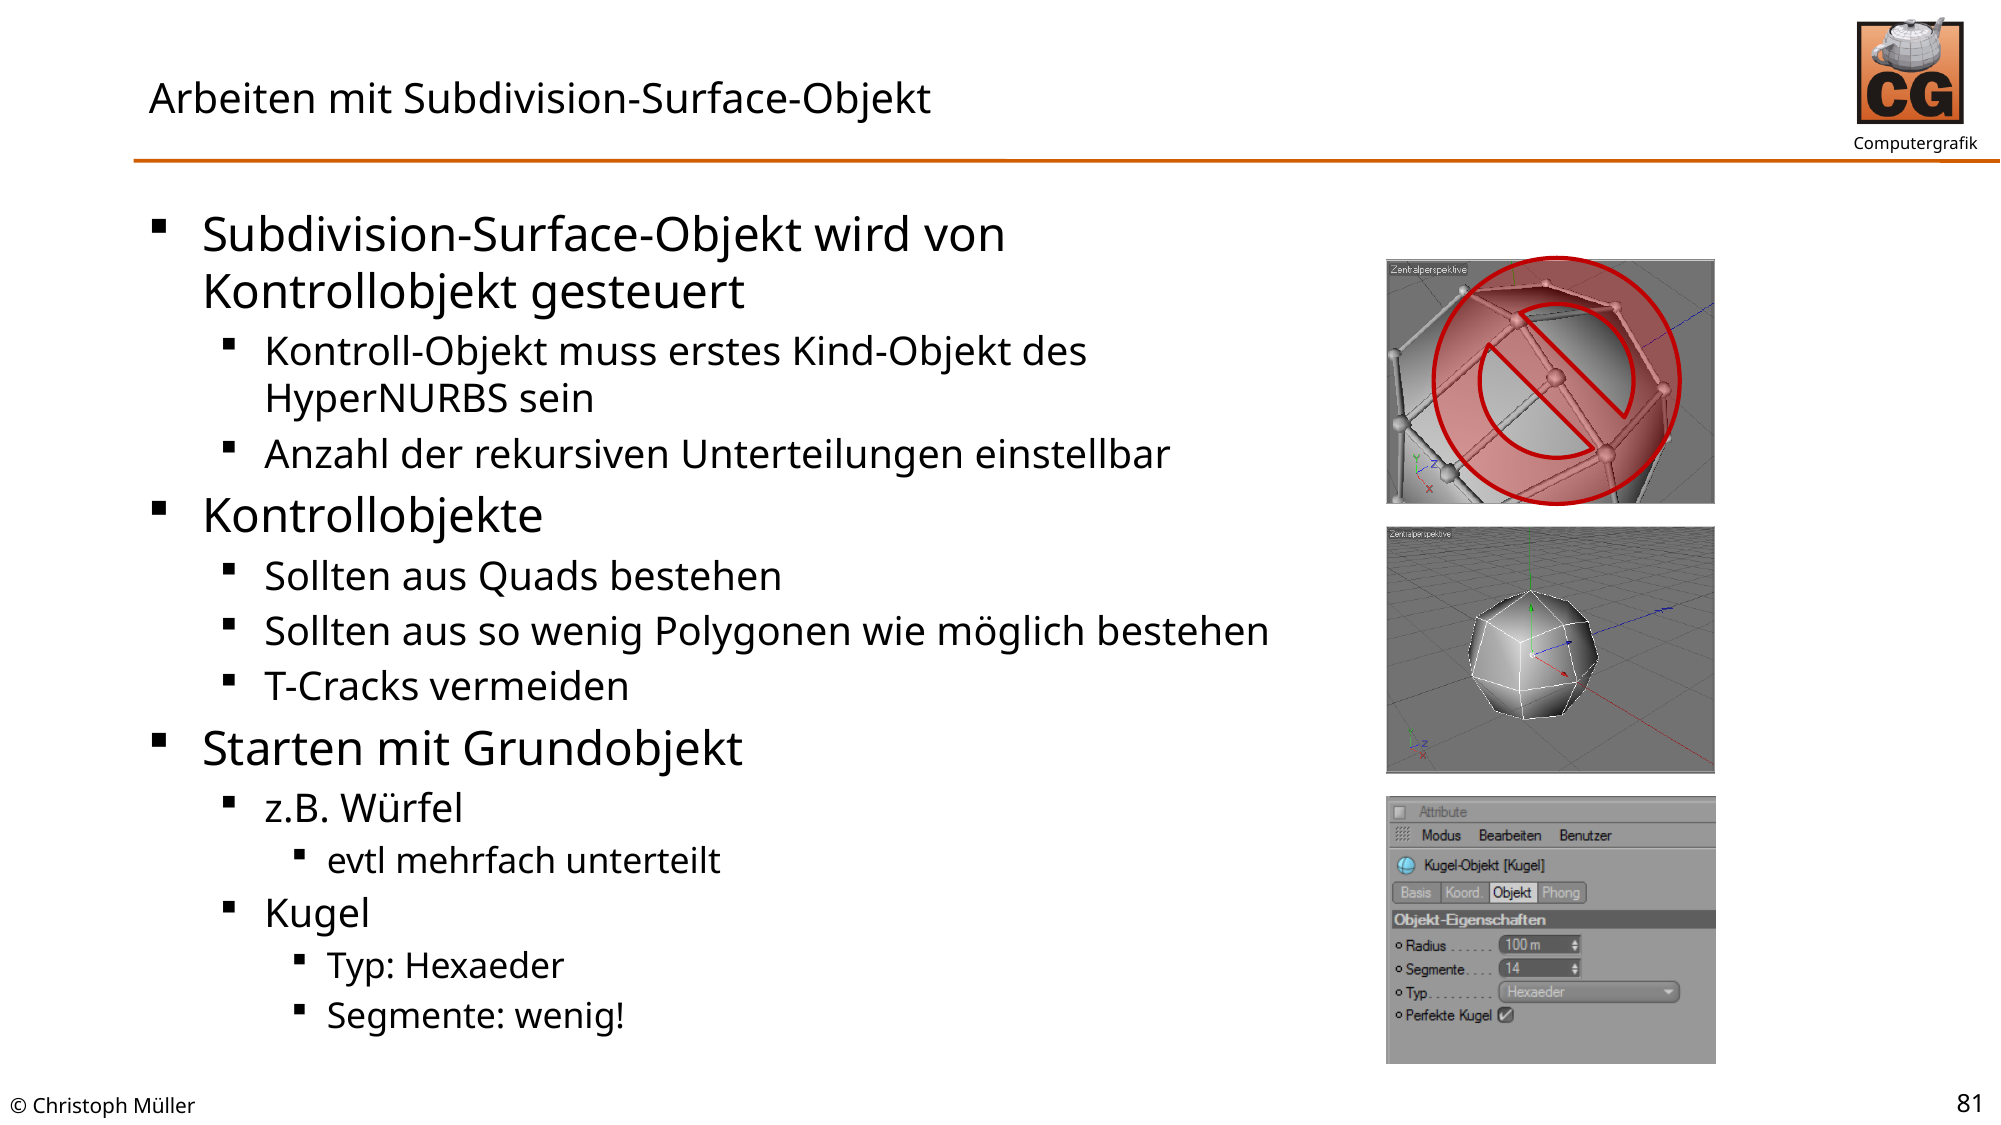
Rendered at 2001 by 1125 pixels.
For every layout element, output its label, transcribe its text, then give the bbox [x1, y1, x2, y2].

title Arbeiten mit Subdivision-Surface-Objekt [133, 42, 1457, 151]
picture [1386, 526, 1715, 774]
picture [1386, 258, 1715, 505]
picture [1850, 15, 1970, 130]
picture [1386, 796, 1716, 1065]
list Subdivision-Surface-Objekt wird von Kontrollobjekt gesteuert Kontroll-Objekt muss erstes Kind-Objekt des HyperNURBS sein Anzahl der rekursiven Unterteilungen einstellbar Kontrollobjekte Sollten aus Quads bestehen Sollten aus so wenig Polygonen wie möglich bestehen T-Cracks vermeiden Starten mit Grundobjekt z.B. Würfel evtl mehrfach unterteilt Kugel Typ: Hexaeder Segmente: wenig! [133, 196, 1317, 1059]
